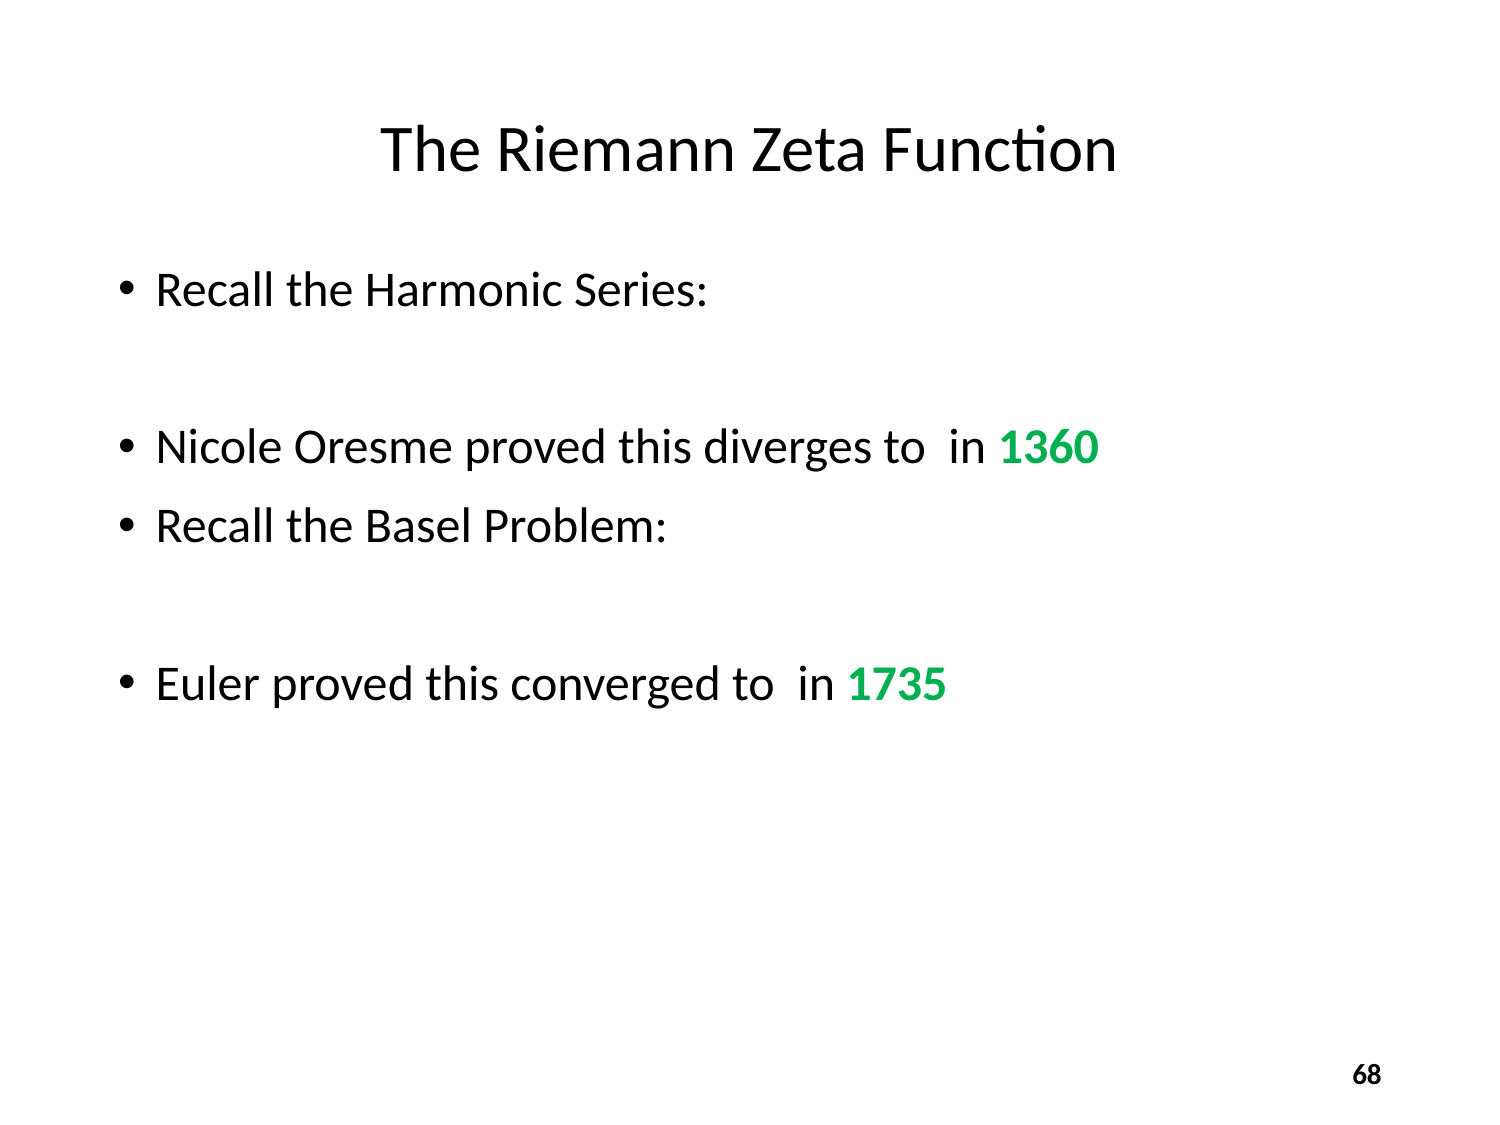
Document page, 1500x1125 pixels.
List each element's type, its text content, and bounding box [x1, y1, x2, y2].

slide_number 68 [1059, 1042, 1397, 1103]
title The Riemann Zeta Function [103, 59, 1397, 241]
